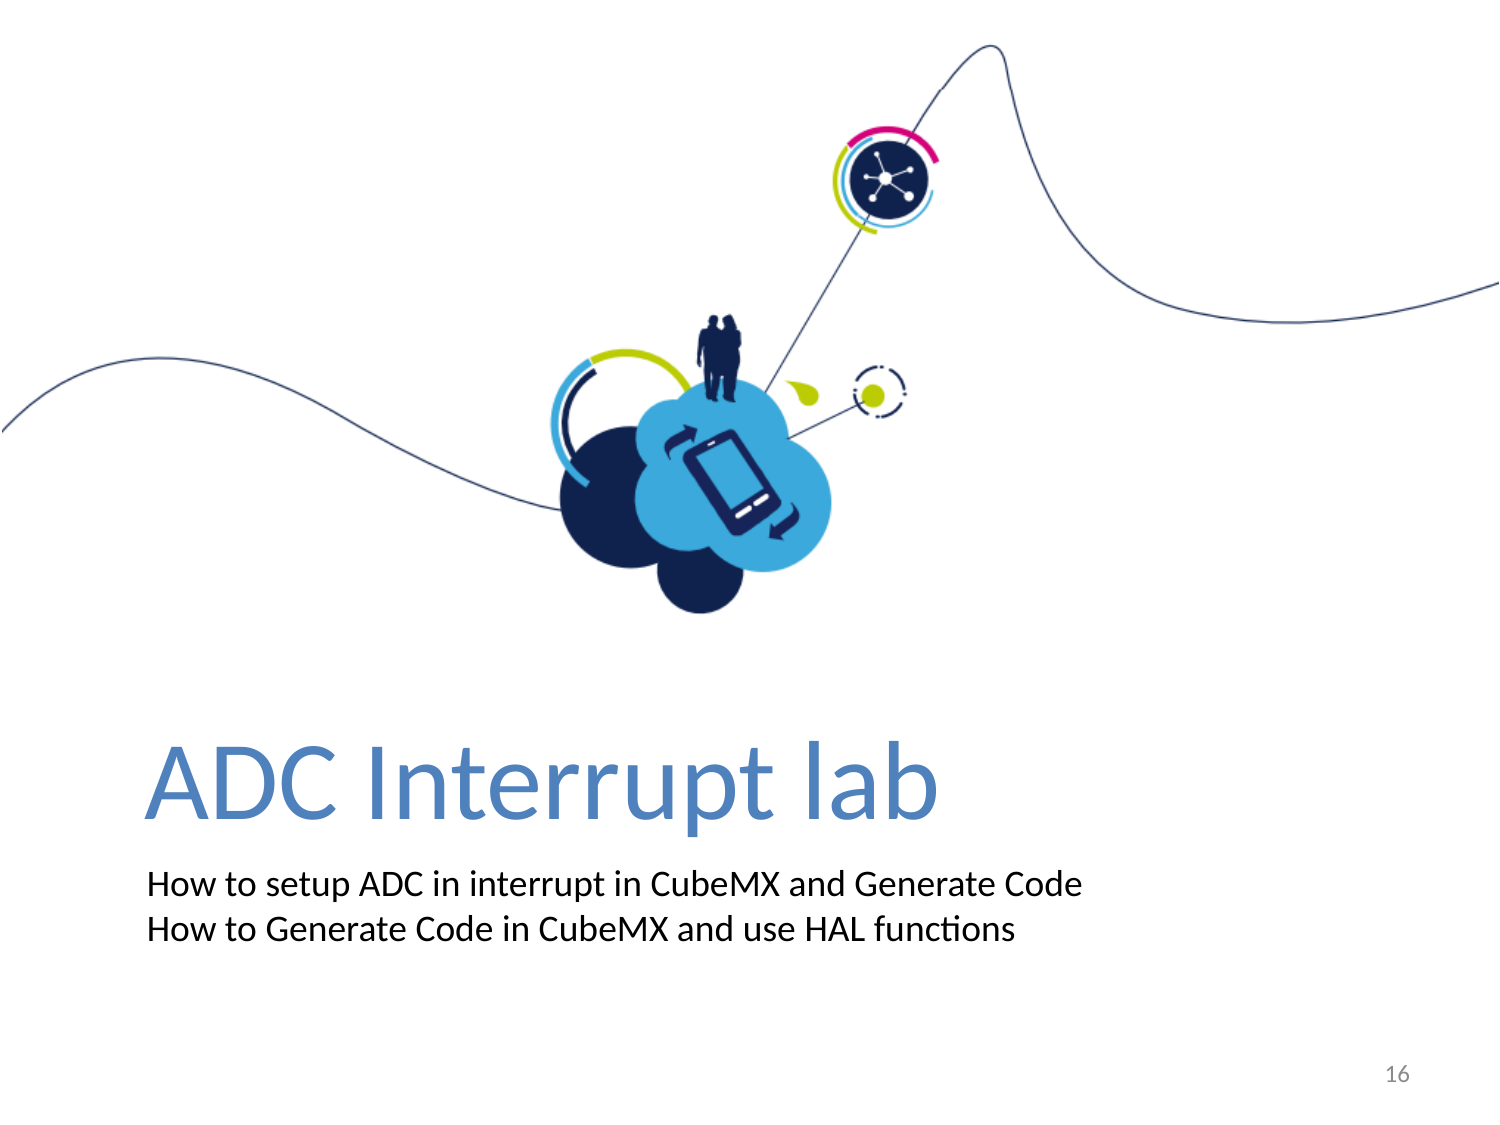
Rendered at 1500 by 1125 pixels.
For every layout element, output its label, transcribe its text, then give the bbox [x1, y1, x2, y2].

slide_number 16 [1074, 1042, 1425, 1103]
picture [2, 13, 1499, 652]
text_box ADC Interrupt lab [129, 699, 956, 850]
text_box How to setup ADC in interrupt in CubeMX and Generate Code How to Generate Code in CubeMX and use HAL functions [132, 851, 1133, 957]
